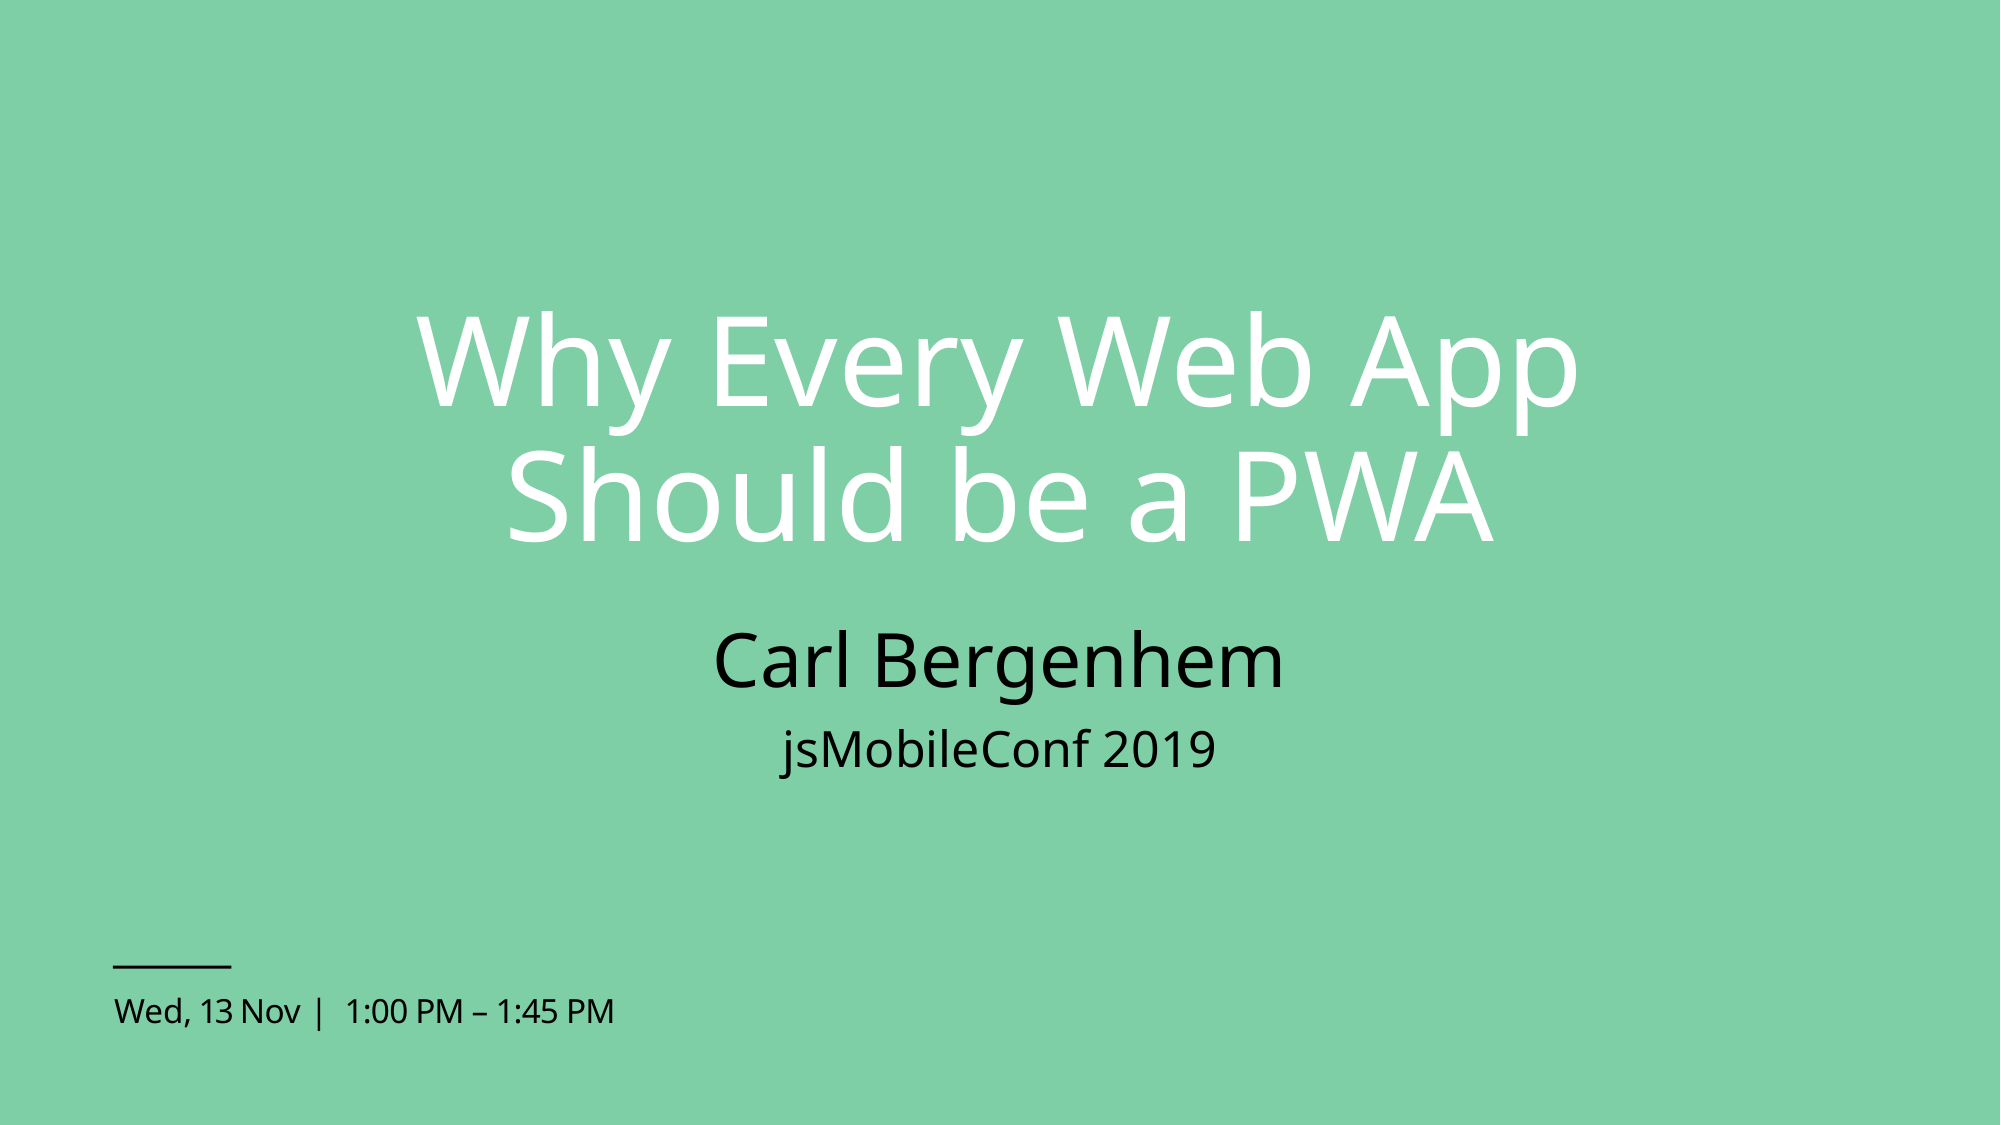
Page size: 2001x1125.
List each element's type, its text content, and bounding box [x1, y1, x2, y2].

text_box [112, 965, 232, 970]
text_box Wed, 13 Nov | 1:00 PM – 1:45 PM [112, 989, 626, 1031]
title Why Every Web App Should be a PWA [249, 184, 1750, 534]
subtitle Carl Bergenhem jsMobileConf 2019 [249, 534, 1750, 806]
